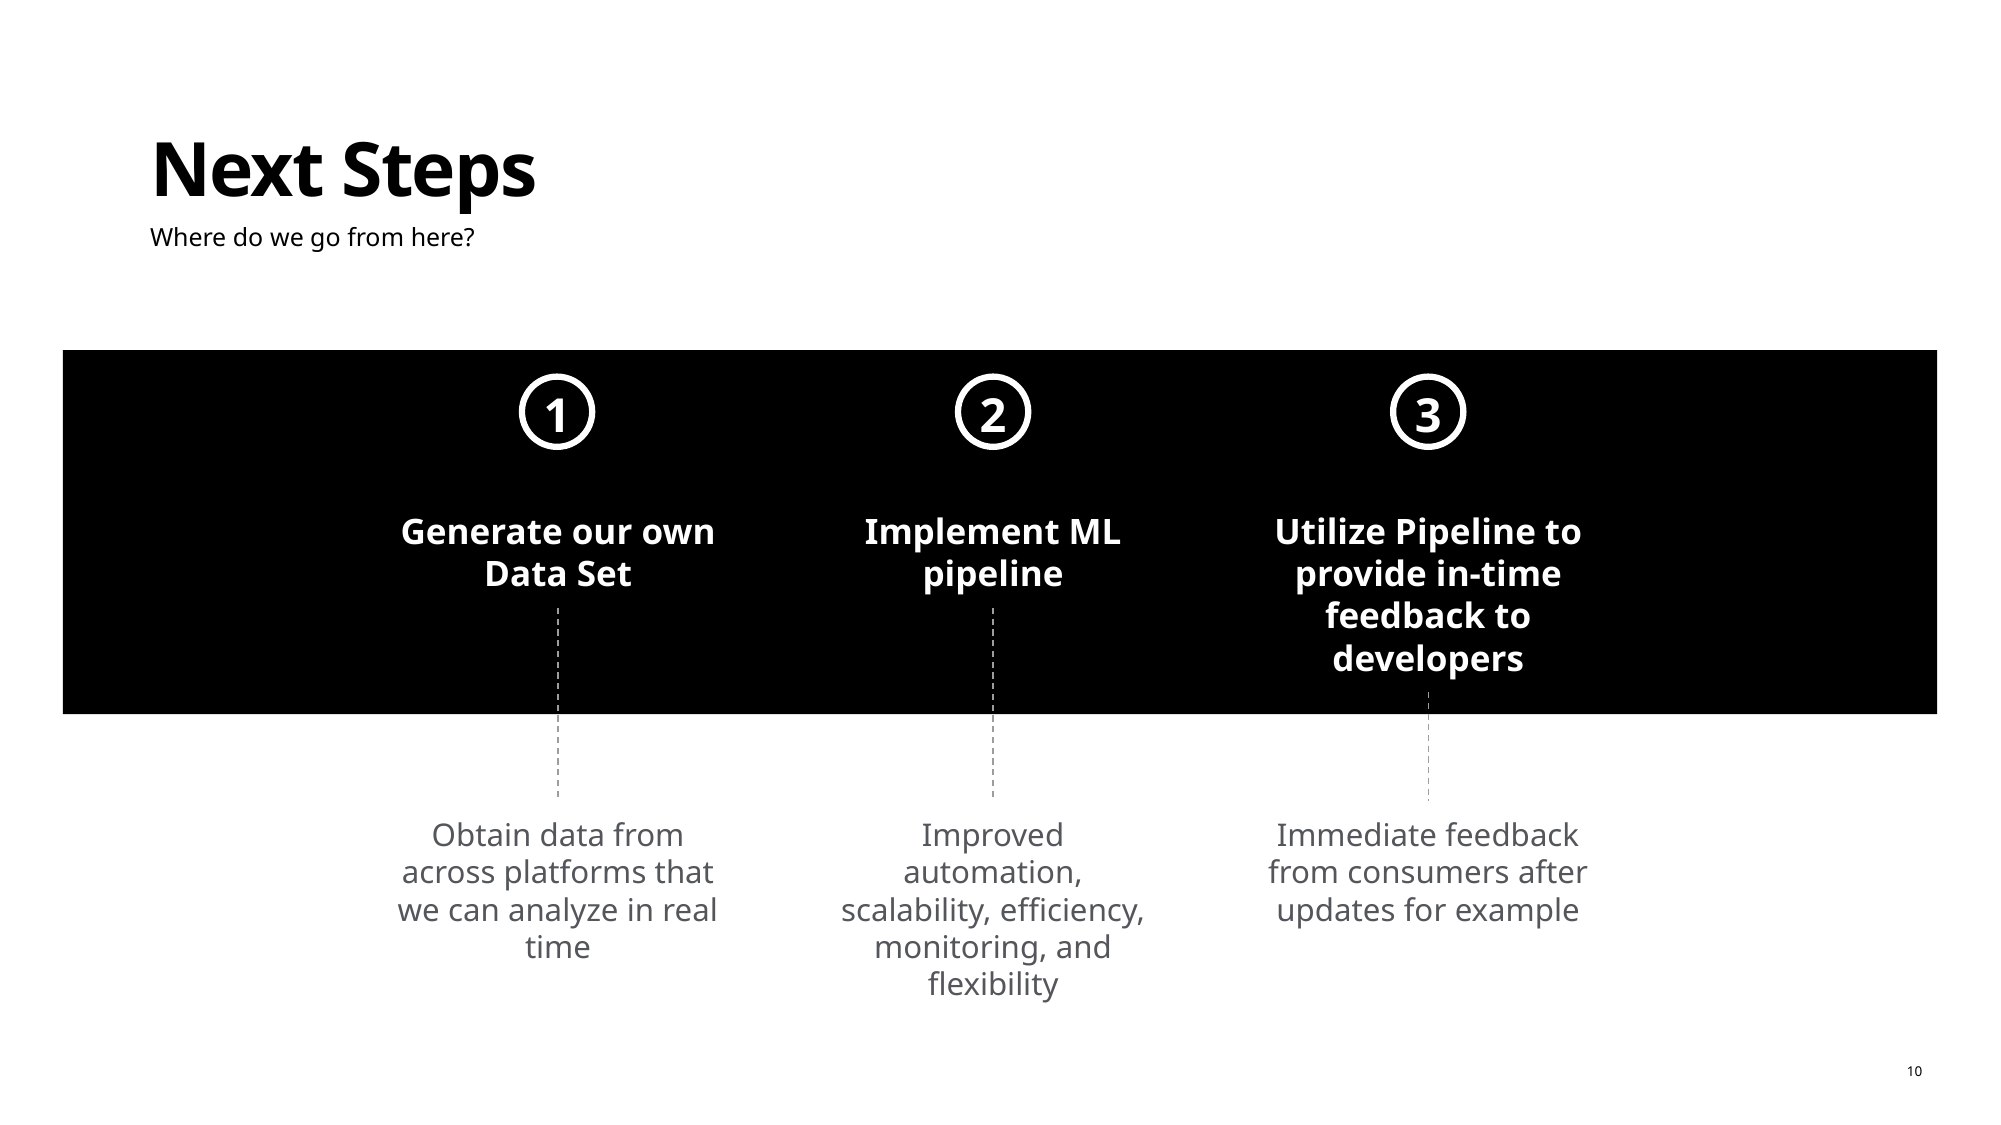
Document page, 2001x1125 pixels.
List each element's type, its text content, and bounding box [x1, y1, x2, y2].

title Next Steps [150, 113, 1850, 212]
text_box 1 [521, 376, 593, 447]
text_box Improved automation, scalability, efficiency, monitoring, and flexibility [831, 800, 1155, 1058]
text_box Immediate feedback from consumers after updates for example [1266, 800, 1590, 942]
text_box Obtain data from across platforms that we can analyze in real time [396, 800, 720, 979]
text_box Utilize Pipeline to provide in-time feedback to developers [1266, 495, 1590, 692]
text_box [62, 350, 1938, 715]
text_box Implement ML pipeline [831, 495, 1155, 608]
text_box 2 [957, 376, 1029, 447]
list Where do we go from here? [150, 221, 1850, 300]
text_box Generate our own Data Set [396, 495, 720, 608]
text_box 3 [1393, 376, 1464, 447]
